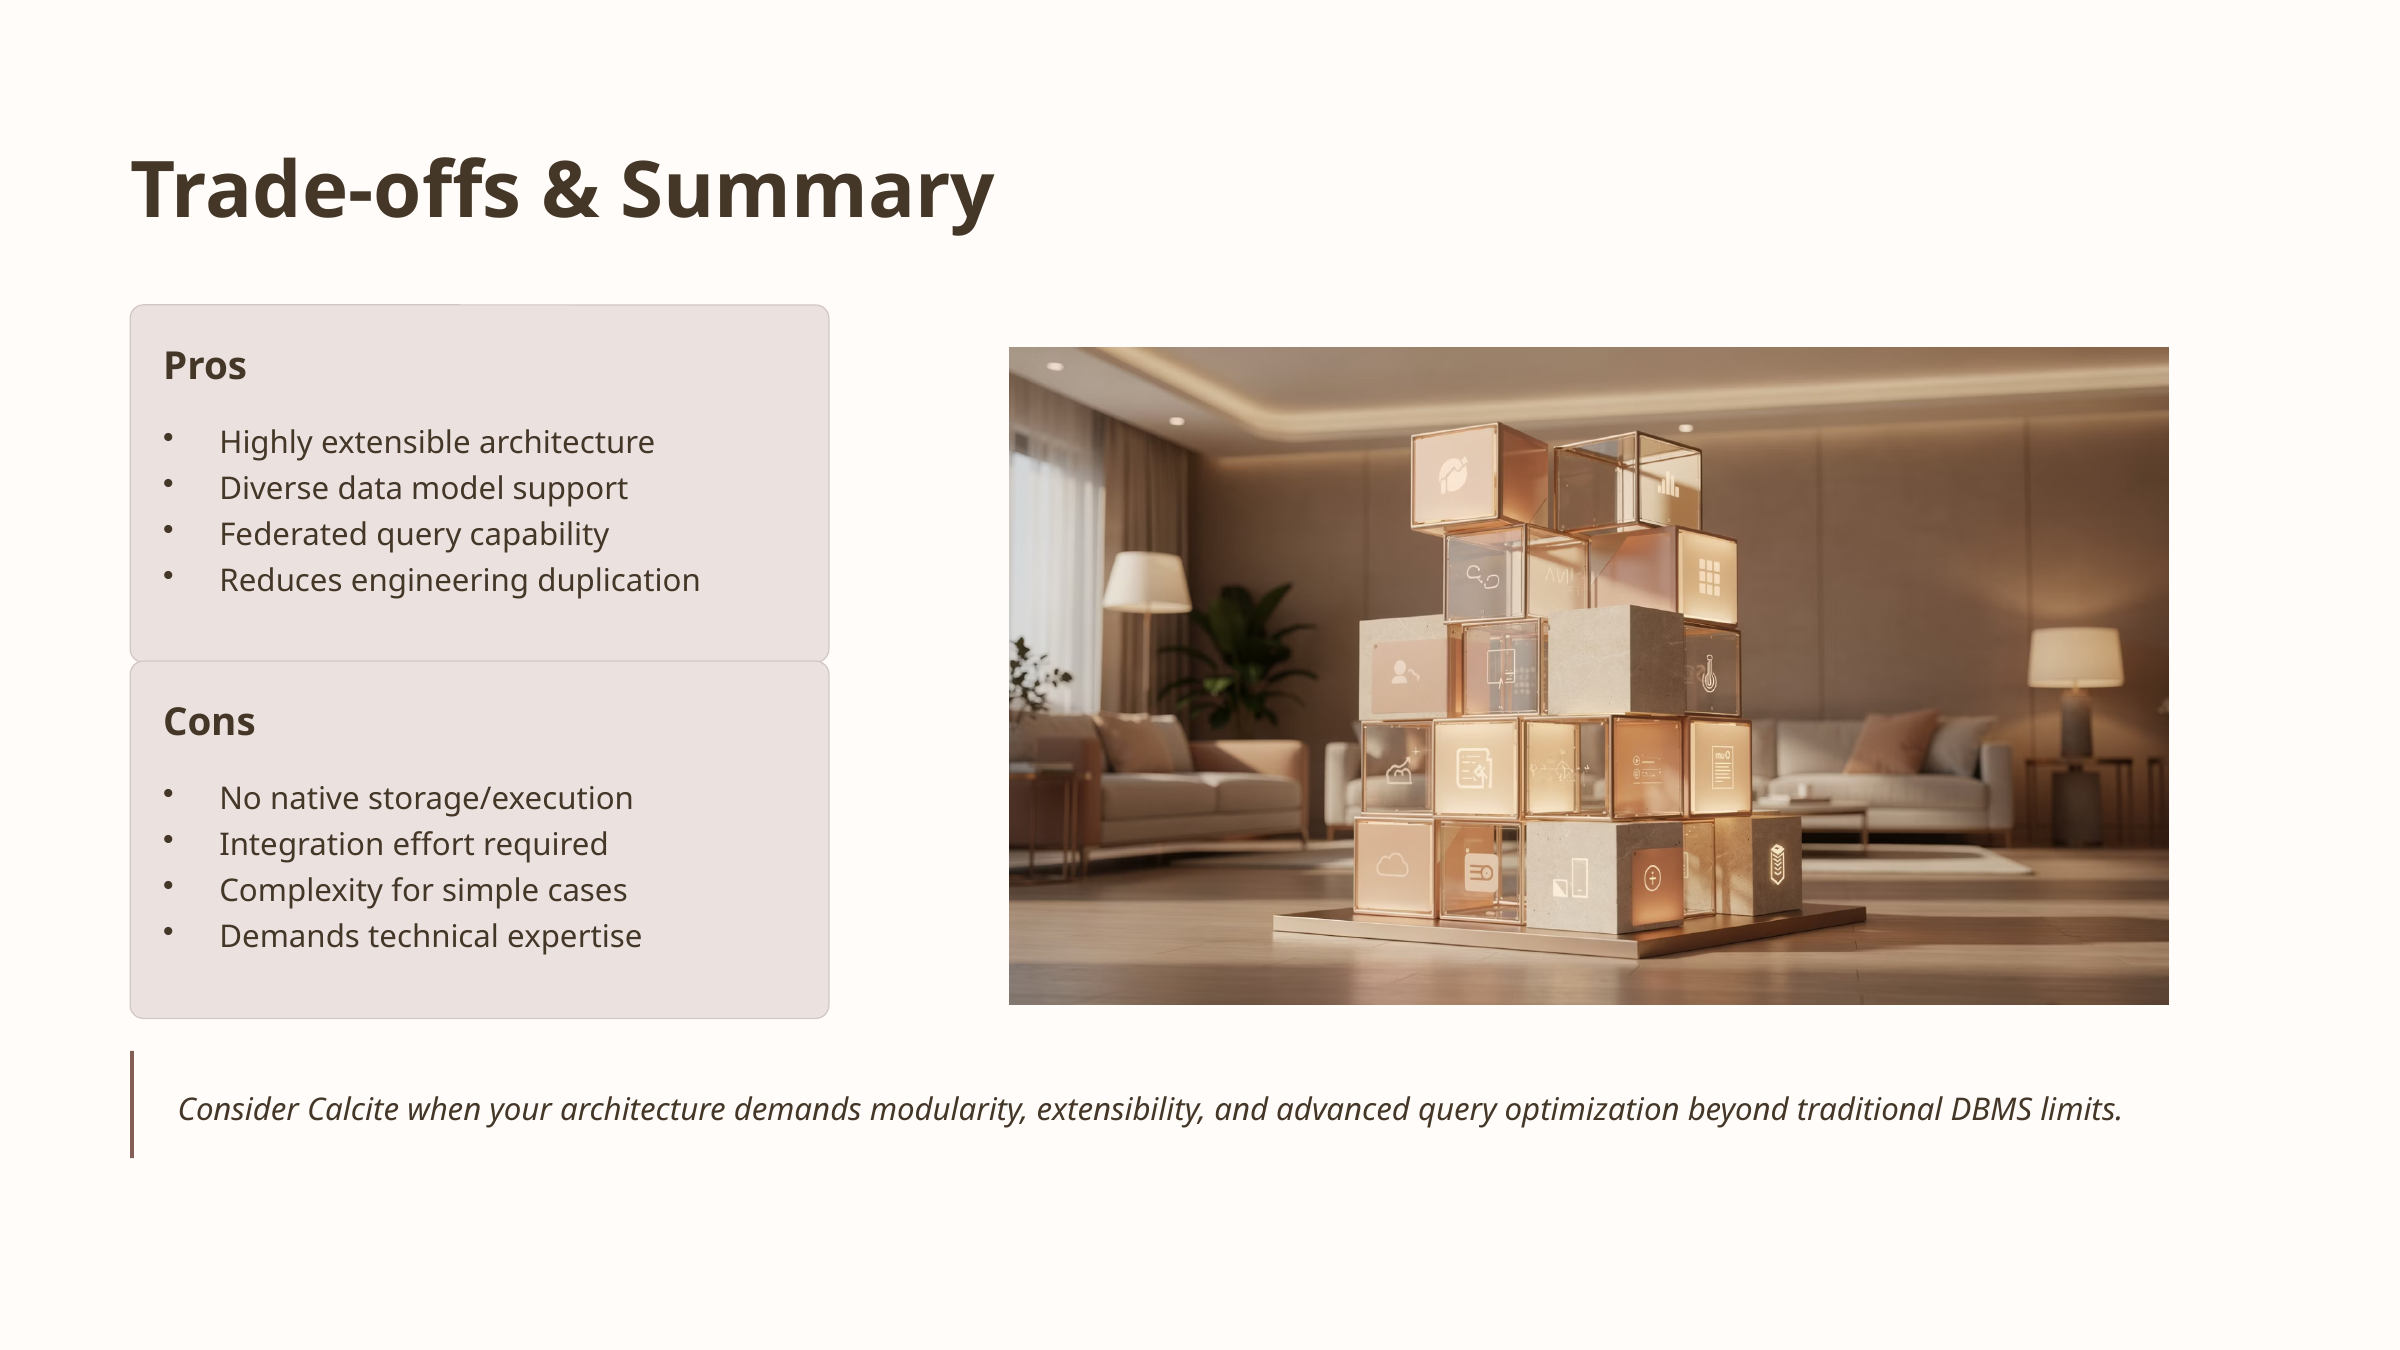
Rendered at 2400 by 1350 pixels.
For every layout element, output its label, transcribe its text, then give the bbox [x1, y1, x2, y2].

text_box [130, 661, 829, 1019]
text_box No native storage/execution Integration effort required Complexity for simple cases Demands technical expertise [163, 770, 796, 958]
text_box Consider Calcite when your architecture demands modularity, extensibility, and advanced query optimization beyond traditional DBMS limits. [177, 1081, 2270, 1128]
text_box Highly extensible architecture Diverse data model support Federated query capability Reduces engineering duplication [163, 414, 796, 602]
text_box Trade-offs & Summary [130, 135, 921, 235]
picture [1009, 347, 2169, 1005]
text_box [130, 304, 829, 662]
text_box Pros [163, 337, 559, 388]
text_box Cons [163, 694, 559, 744]
text_box [130, 1050, 134, 1159]
